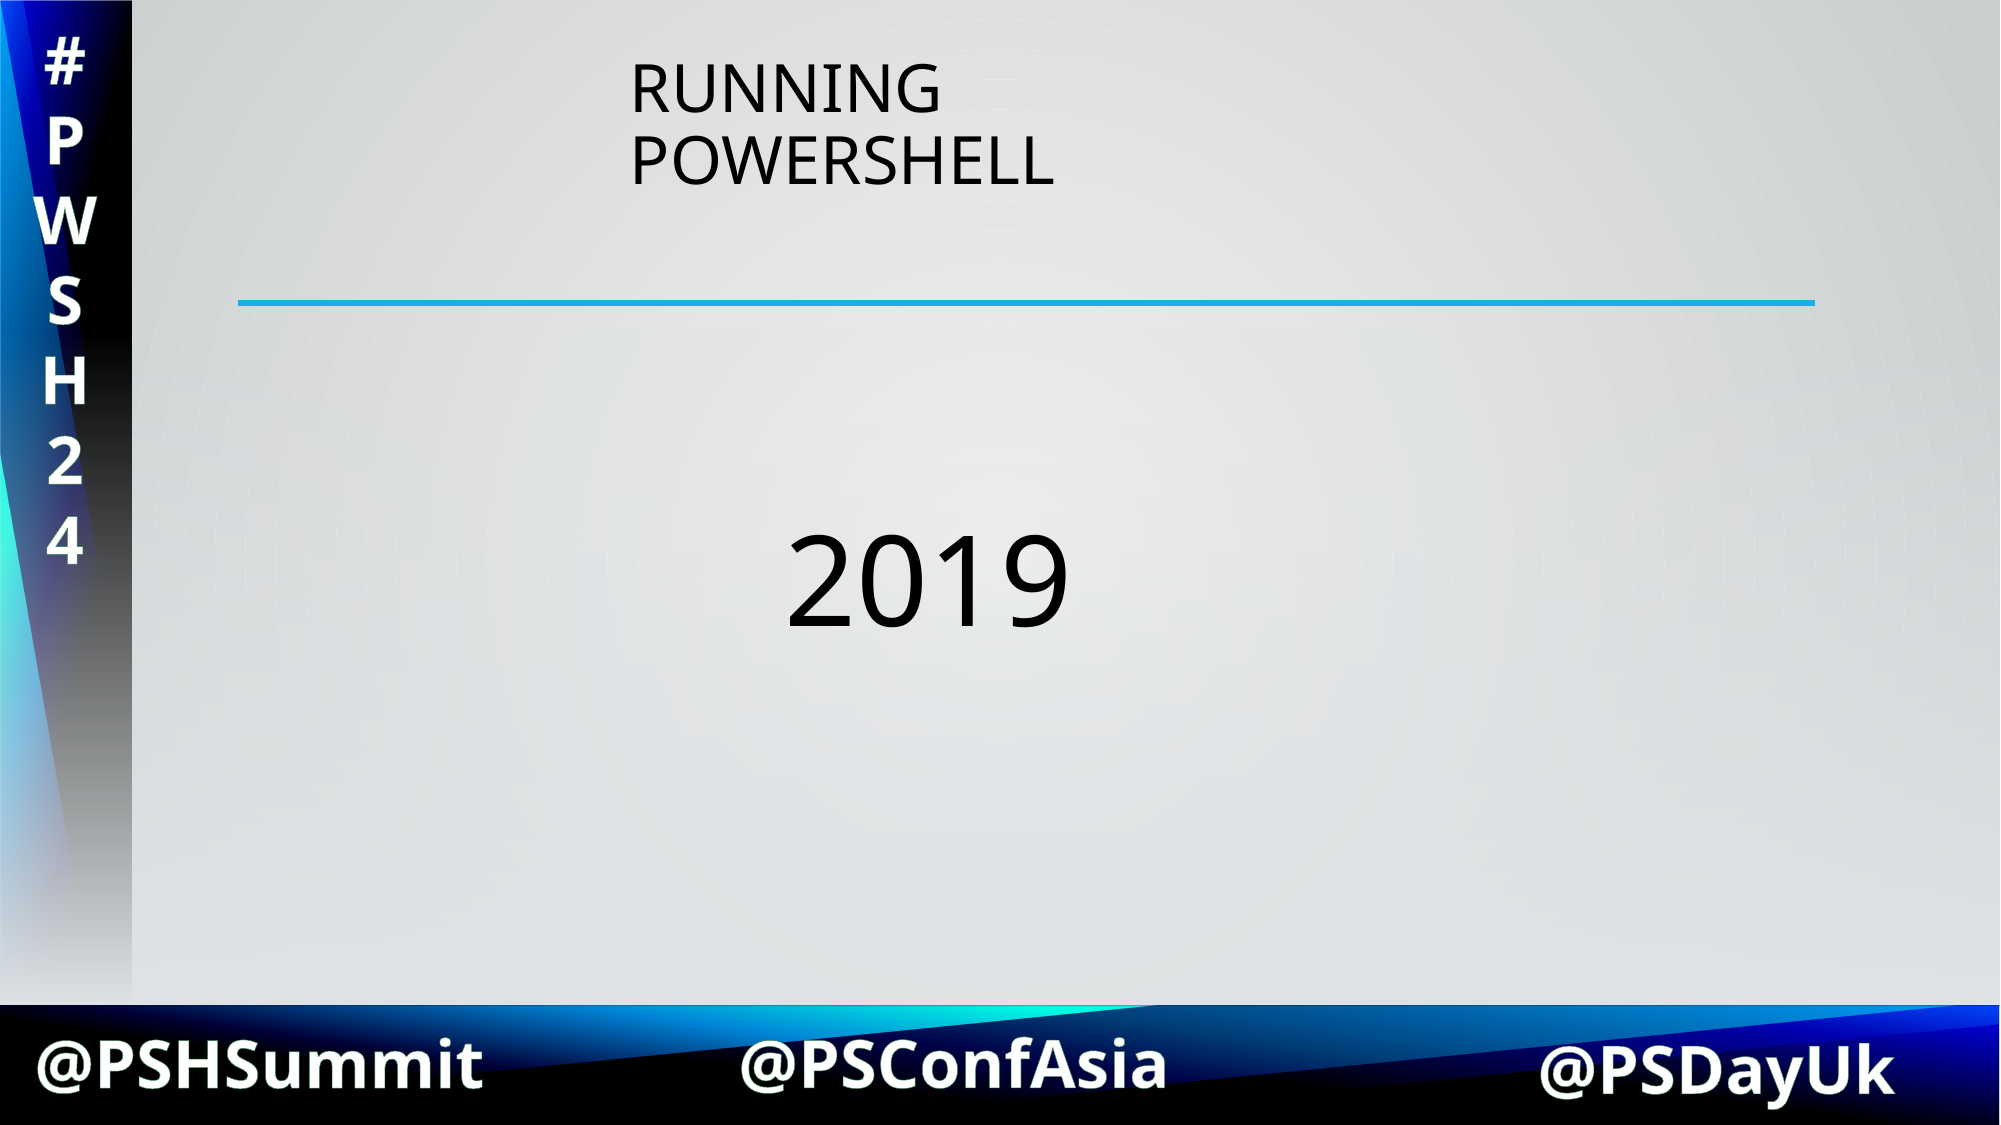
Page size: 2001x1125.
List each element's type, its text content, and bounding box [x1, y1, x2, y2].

picture [0, 1005, 1999, 1125]
list 2019 [769, 462, 1231, 663]
picture [1, 2, 132, 396]
picture [56, 384, 74, 396]
text_box Running PowerShell [615, 47, 1385, 142]
